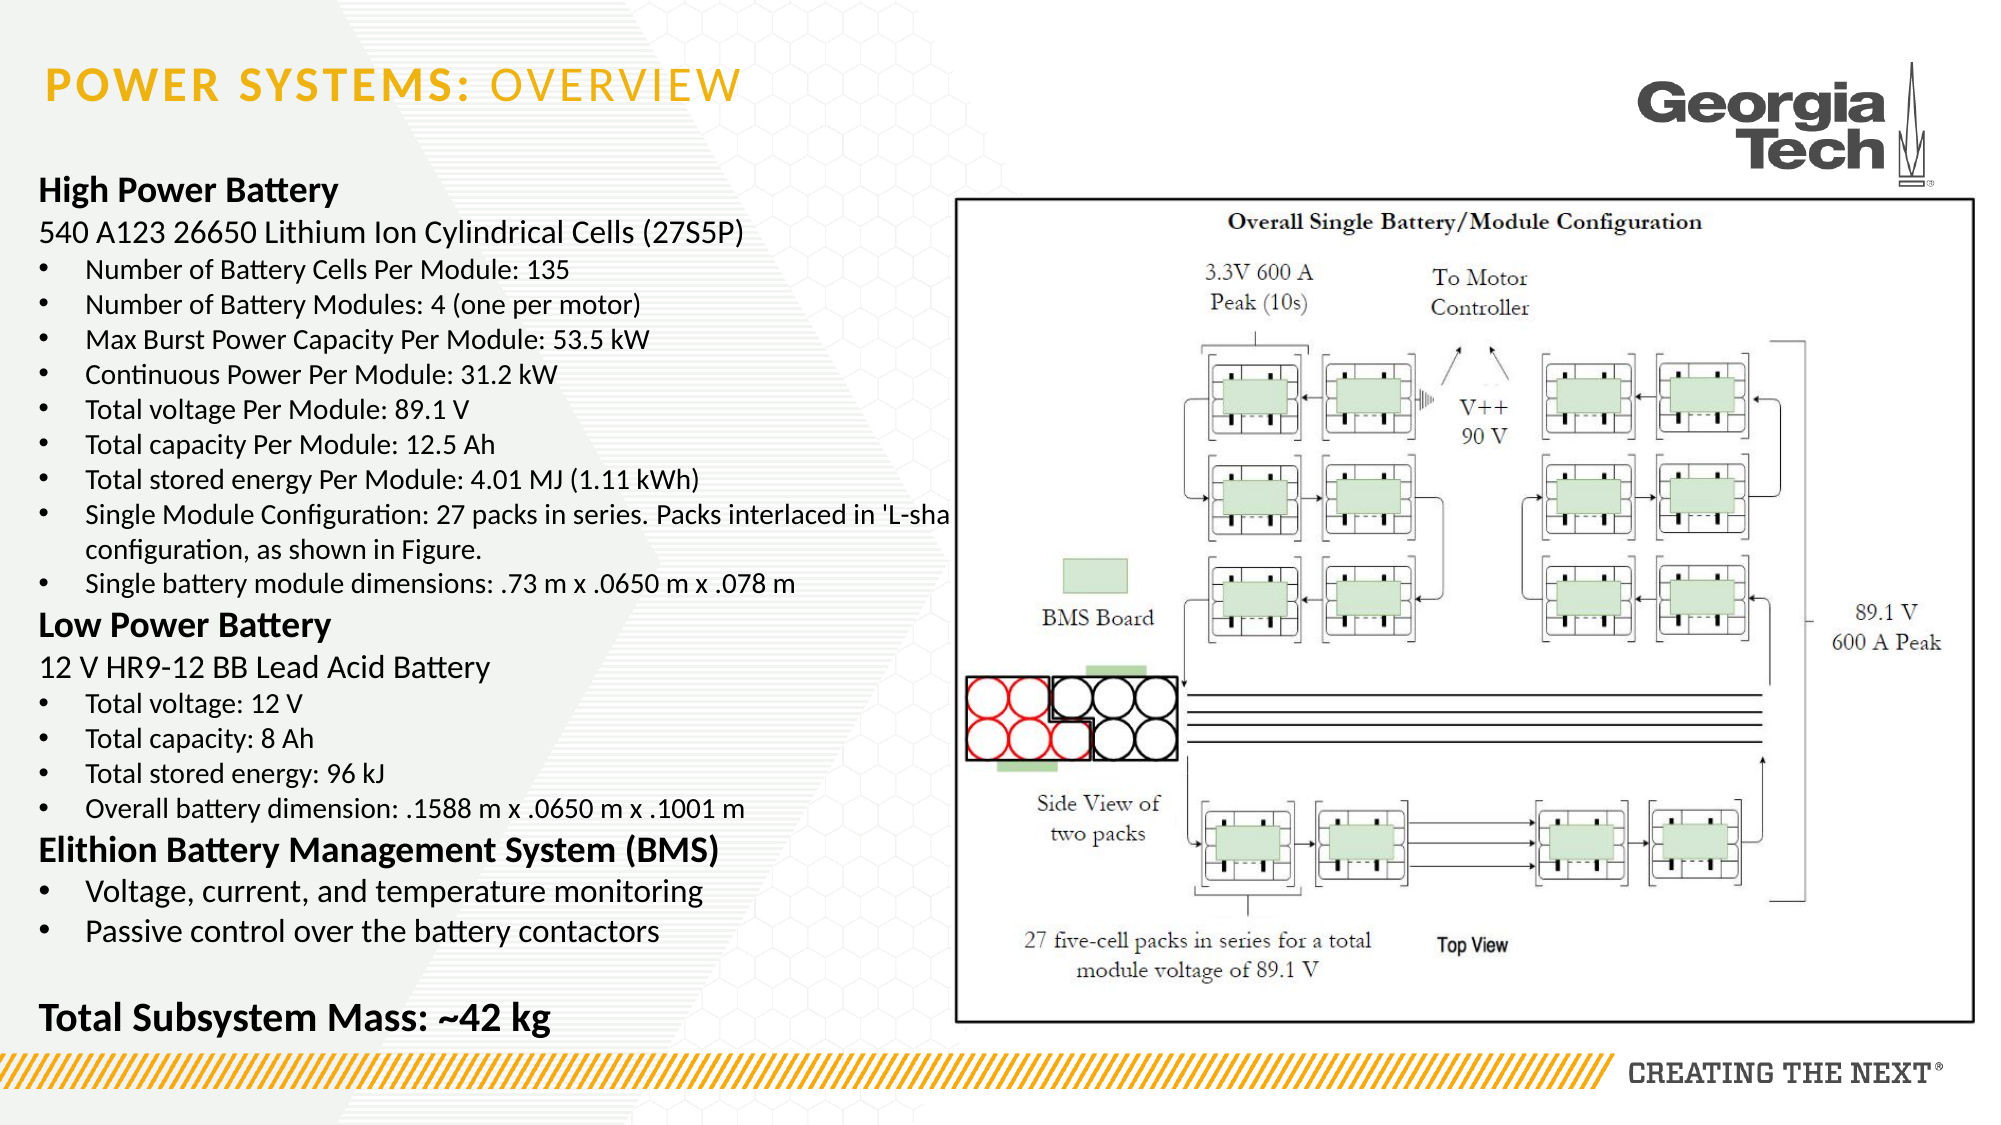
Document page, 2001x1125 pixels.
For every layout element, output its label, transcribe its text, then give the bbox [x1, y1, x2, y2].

title Power Systems: Overview [0, 0, 1262, 163]
text_box High Power Battery 540 A123 26650 Lithium Ion Cylindrical Cells (27S5P) Number of Battery Cells Per Module: 135 Number of Battery Modules: 4 (one per motor) Max Burst Power Capacity Per Module: 53.5 kW Continuous Power Per Module: 31.2 kW Total voltage Per Module: 89.1 V Total capacity Per Module: 12.5 Ah Total stored energy Per Module: 4.01 MJ (1.11 kWh) Single Module Configuration: 27 packs in series. Packs interlaced in 'L-shaped" configuration, as shown in Figure. Single battery module dimensions: .73 m x .0650 m x .078 m Low Power Battery 12 V HR9-12 BB Lead Acid Battery Total voltage: 12 V Total capacity: 8 Ah Total stored energy: 96 kJ Overall battery dimension: .1588 m x .0650 m x .1001 m Elithion Battery Management System (BMS) Voltage, current, and temperature monitoring Passive control over the battery contactors Total Subsystem Mass: ~42 kg [23, 157, 1024, 1047]
picture [0, 0, 2001, 1125]
